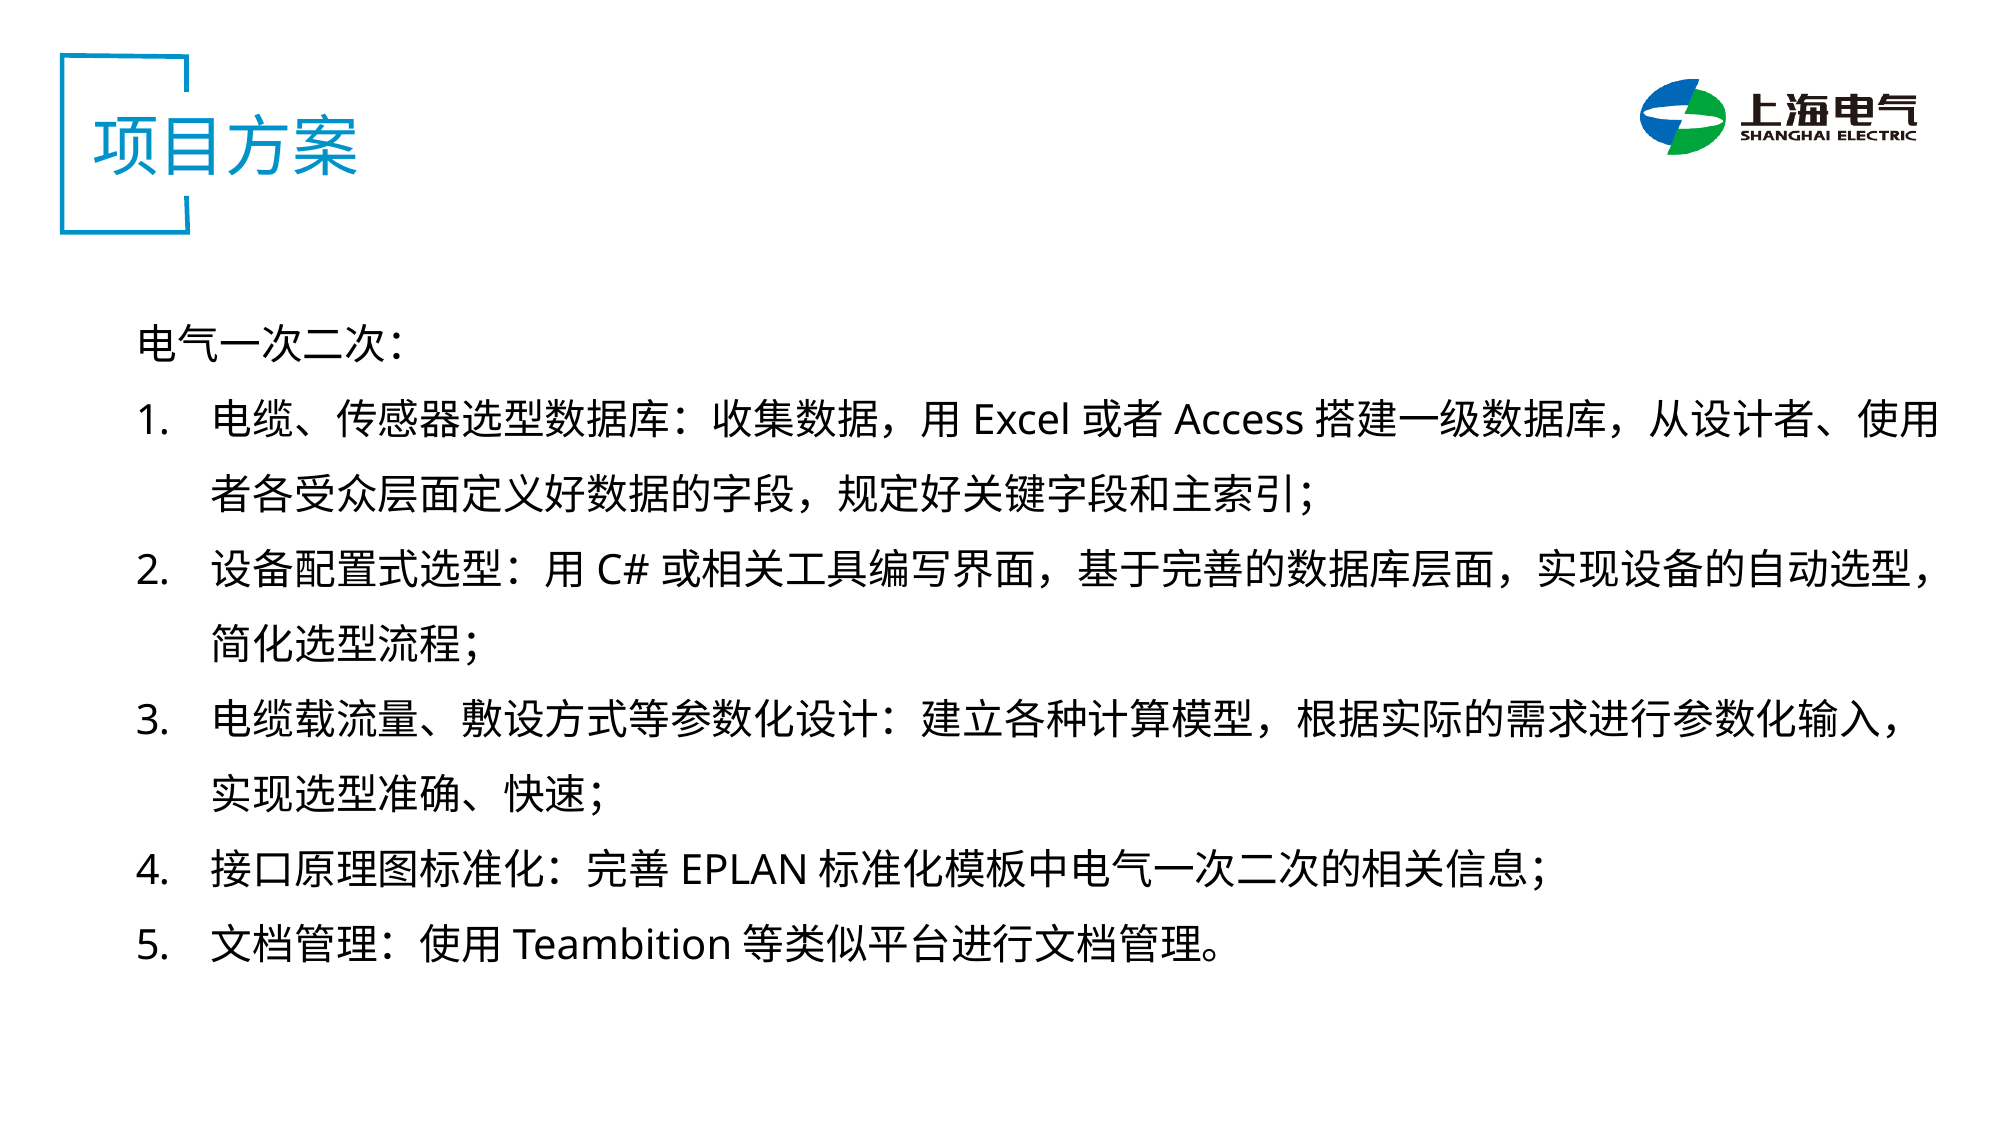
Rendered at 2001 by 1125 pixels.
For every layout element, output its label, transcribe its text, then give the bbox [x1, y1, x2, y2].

picture [1640, 76, 1925, 157]
text_box 电气一次二次： 电缆、传感器选型数据库：收集数据，用Excel或者Access搭建一级数据库，从设计者、使用者各受众层面定义好数据的字段，规定好关键字段和主索引； 设备配置式选型：用C#或相关工具编写界面，基于完善的数据库层面，实现设备的自动选型，简化选型流程； 电缆载流量、敷设方式等参数化设计：建立各种计算模型，根据实际的需求进行参数化输入，实现选型准确、快速； 接口原理图标准化：完善EPLAN标准化模板中电气一次二次的相关信息； 文档管理：使用Teambition等类似平台进行文档管理。 [121, 285, 1967, 975]
text_box 项目方案 [77, 95, 1237, 191]
